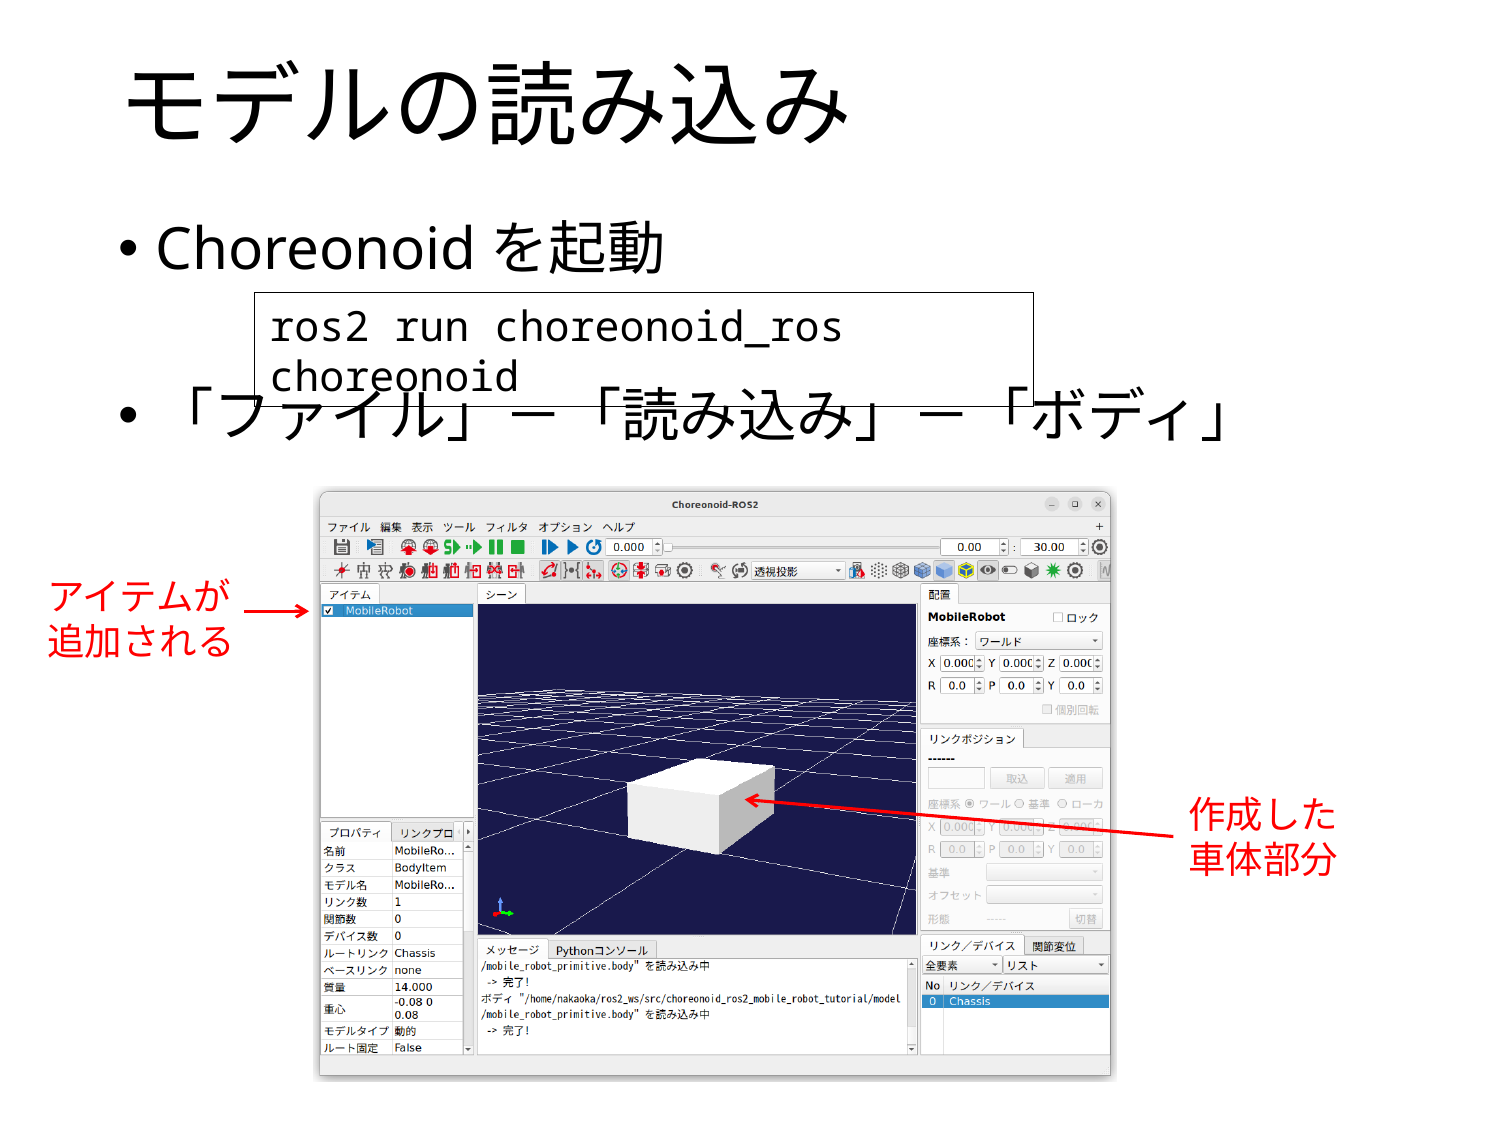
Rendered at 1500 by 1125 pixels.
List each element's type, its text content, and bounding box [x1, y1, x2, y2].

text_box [744, 799, 1174, 838]
text_box 作成した 車体部分 [1173, 784, 1357, 889]
list Choreonoidを起動 「ファイル」－「読み込み」－「ボディ」 [103, 211, 1397, 564]
text_box ros2 run choreonoid_ros choreonoid [254, 292, 1034, 407]
text_box アイテムが追加される [32, 565, 261, 671]
picture [313, 486, 1118, 1082]
title モデルの読み込み [103, 0, 1397, 211]
